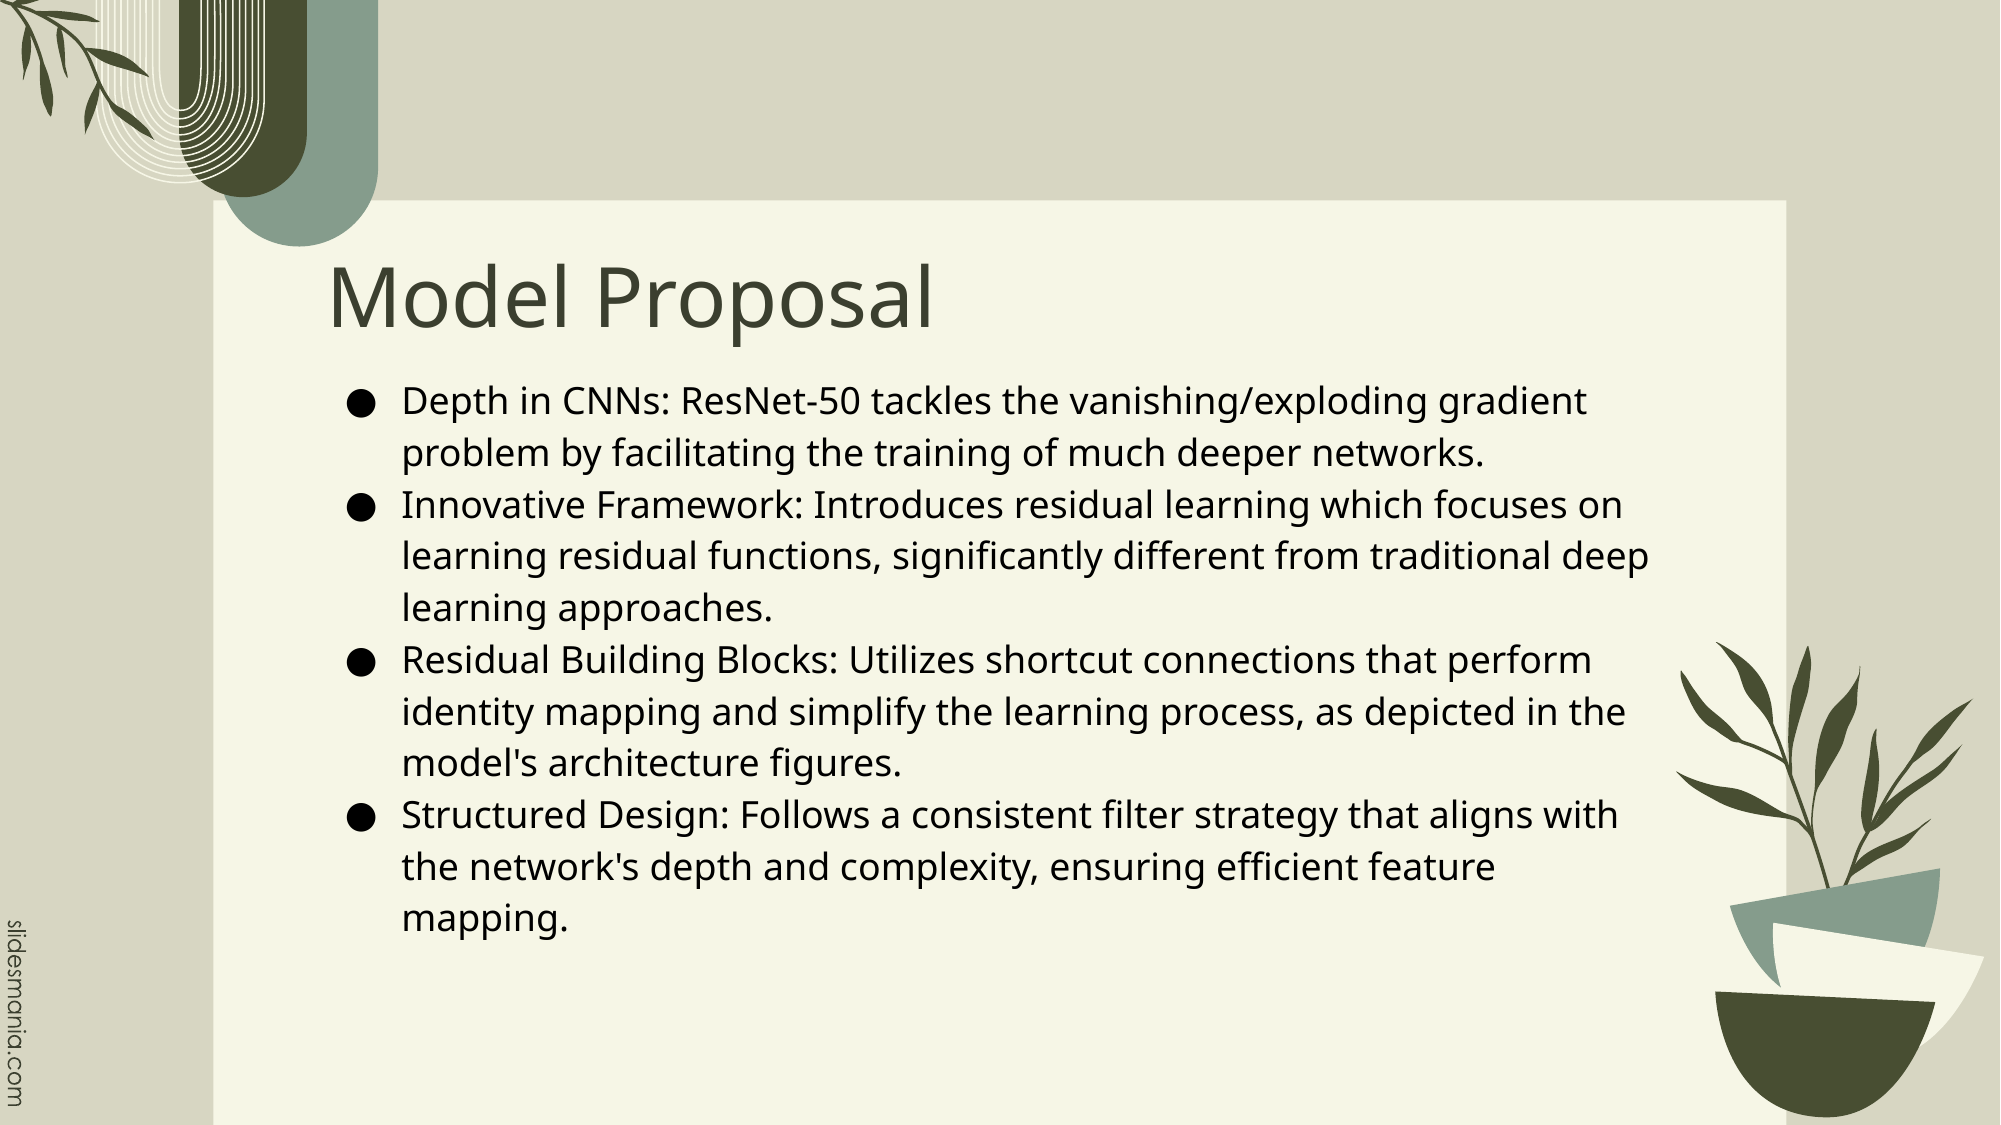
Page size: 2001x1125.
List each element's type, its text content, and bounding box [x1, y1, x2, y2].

title Model Proposal [306, 231, 1765, 357]
list Depth in CNNs: ResNet-50 tackles the vanishing/exploding gradient problem by facilitating the training of much deeper networks. Innovative Framework: Introduces residual learning which focuses on learning residual functions, significantly different from traditional deep learning approaches. Residual Building Blocks: Utilizes shortcut connections that perform identity mapping and simplify the learning process, as depicted in the model's architecture figures. Structured Design: Follows a consistent filter strategy that aligns with the network's depth and complexity, ensuring efficient feature mapping. [306, 350, 1675, 796]
